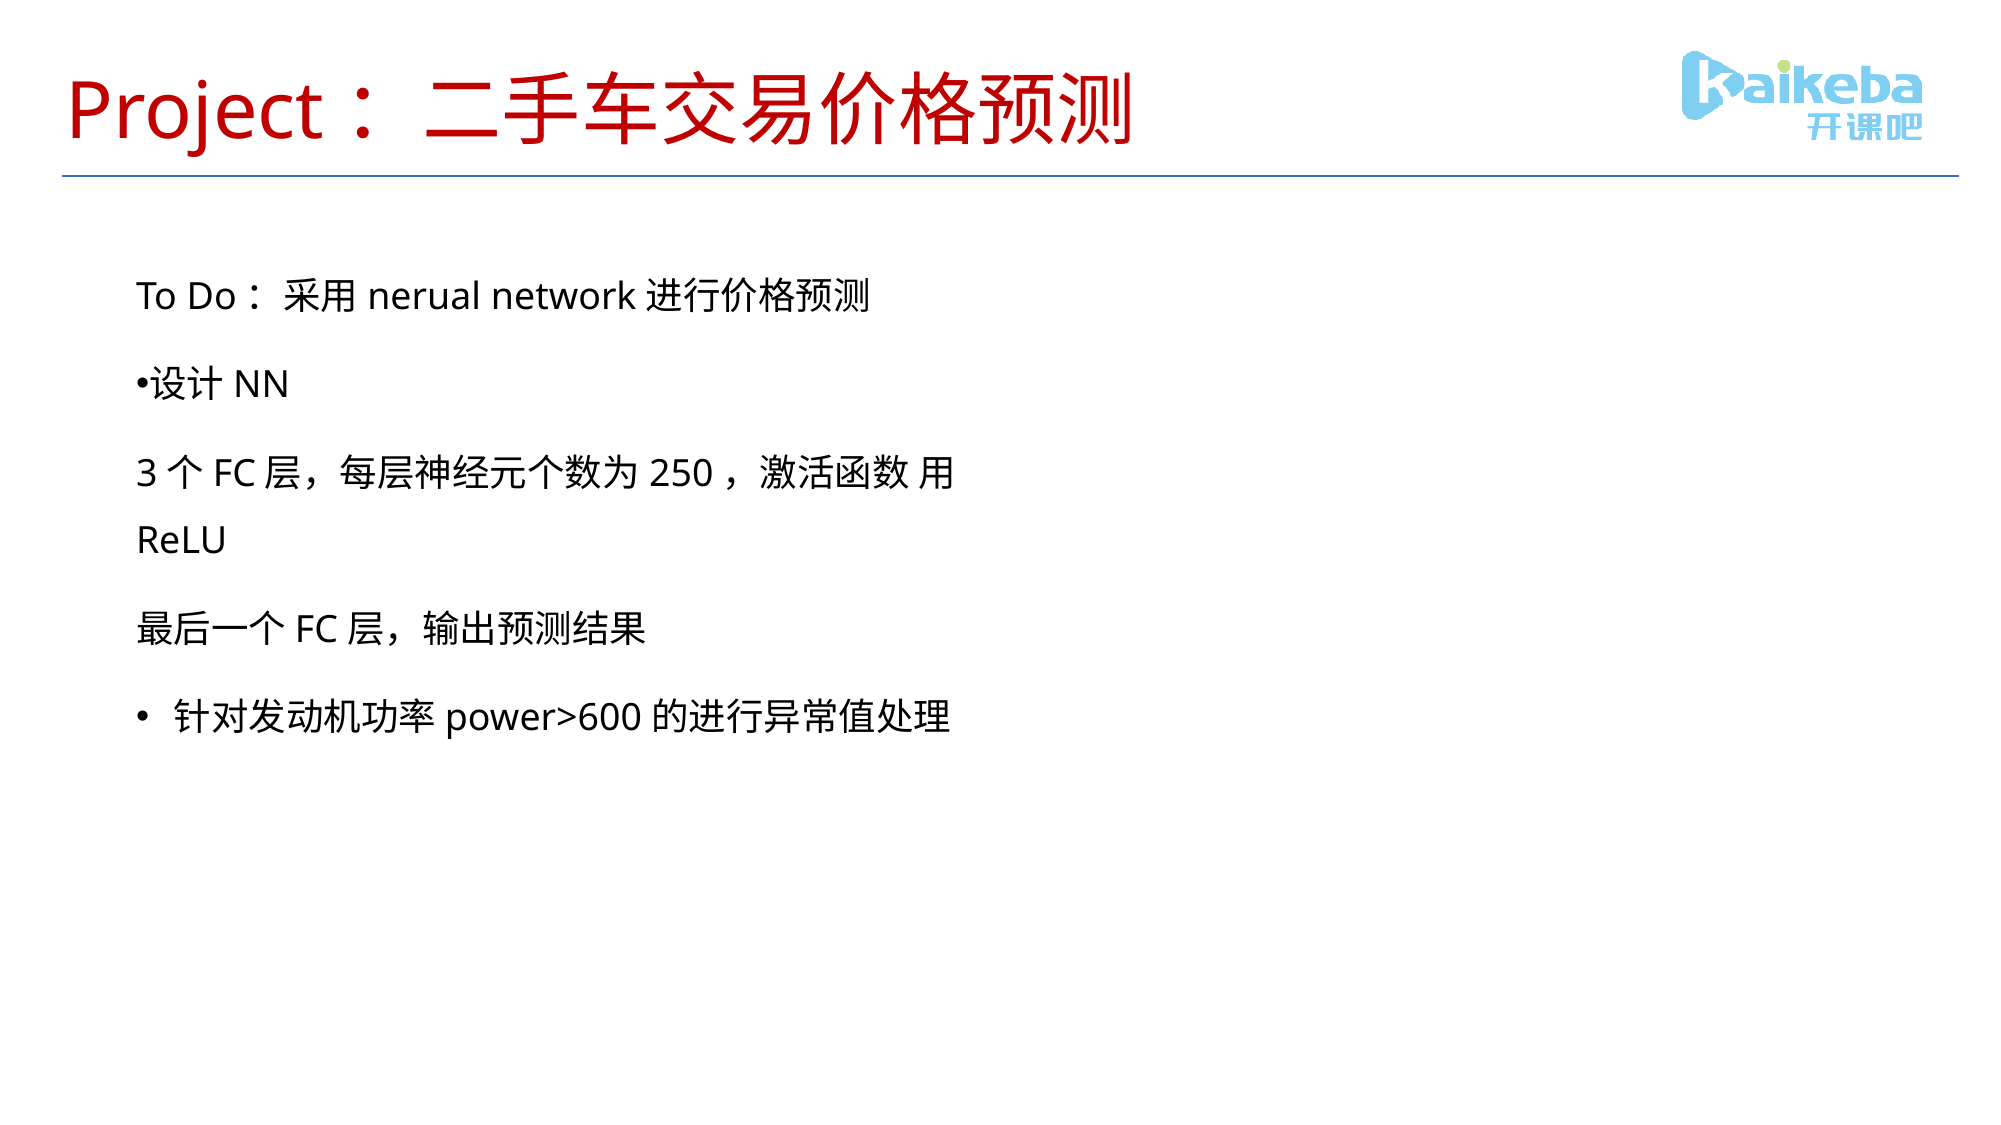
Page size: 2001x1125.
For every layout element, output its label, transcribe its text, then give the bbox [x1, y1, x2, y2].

title Project：二手车交易价格预测 [57, 59, 1728, 167]
list To Do：采用nerual network进行价格预测 设计NN 3个FC层，每层神经元个数为250，激活函数 用ReLU 最后一个FC层，输出预测结果 针对发动机功率power>600的进行异常值处理 [127, 241, 1031, 1054]
table_cell [1653, 21, 1950, 167]
